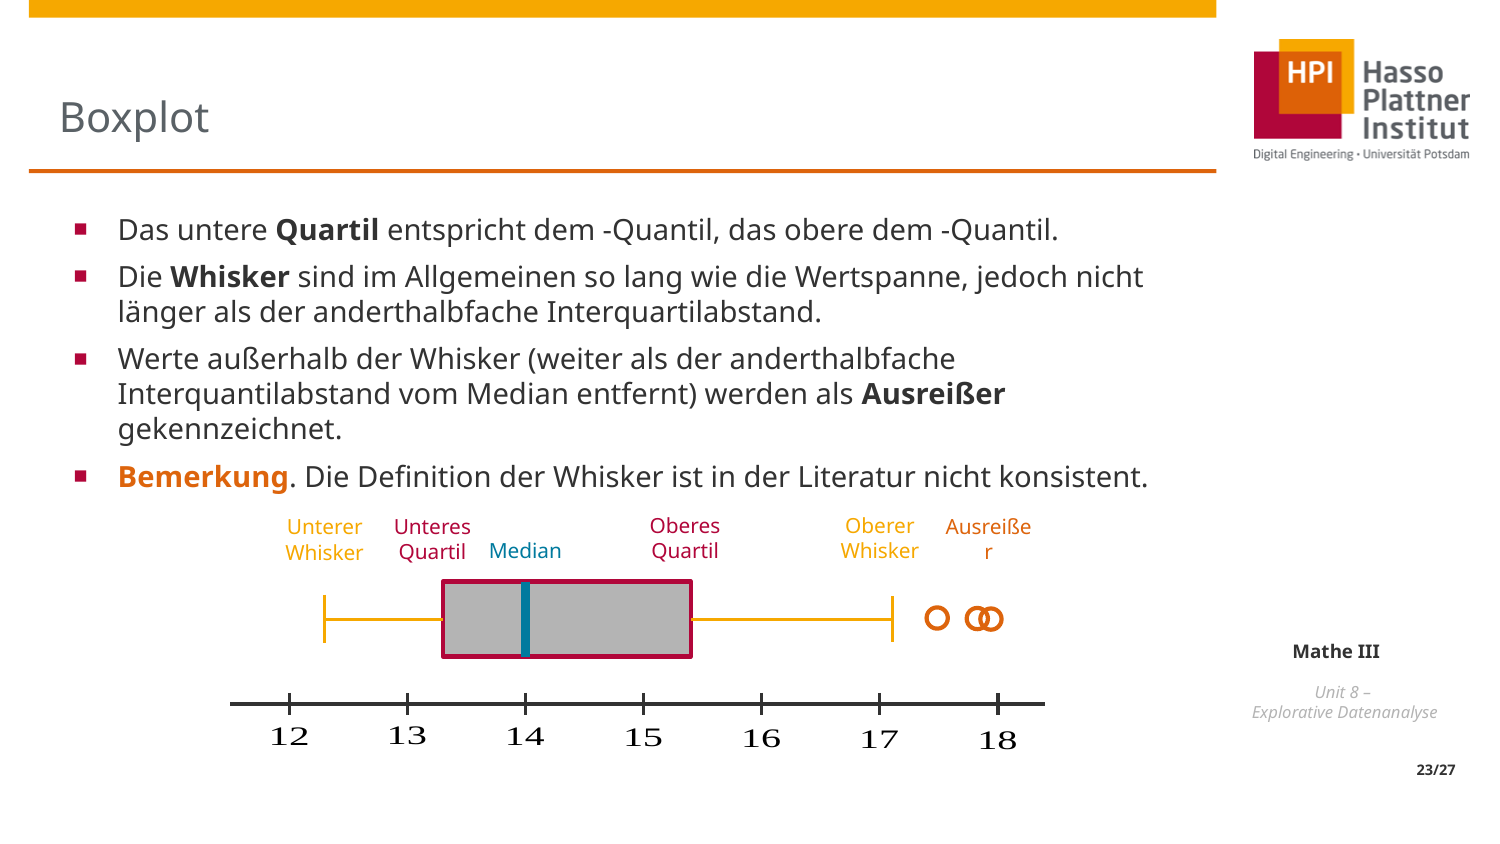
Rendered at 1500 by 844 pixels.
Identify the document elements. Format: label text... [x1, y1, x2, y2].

picture [1254, 39, 1470, 161]
text_box Ausreißer [943, 510, 1034, 564]
text_box Oberes Quartil [643, 509, 727, 563]
text_box [441, 579, 693, 659]
text_box Median [484, 509, 567, 563]
text_box Unterer Whisker [283, 510, 366, 565]
title Boxplot [58, 17, 1187, 170]
text_box Oberer Whisker [838, 509, 922, 563]
text_box [964, 605, 984, 632]
text_box [978, 606, 1004, 632]
text_box Unteres Quartil [391, 510, 474, 564]
text_box [924, 605, 950, 631]
